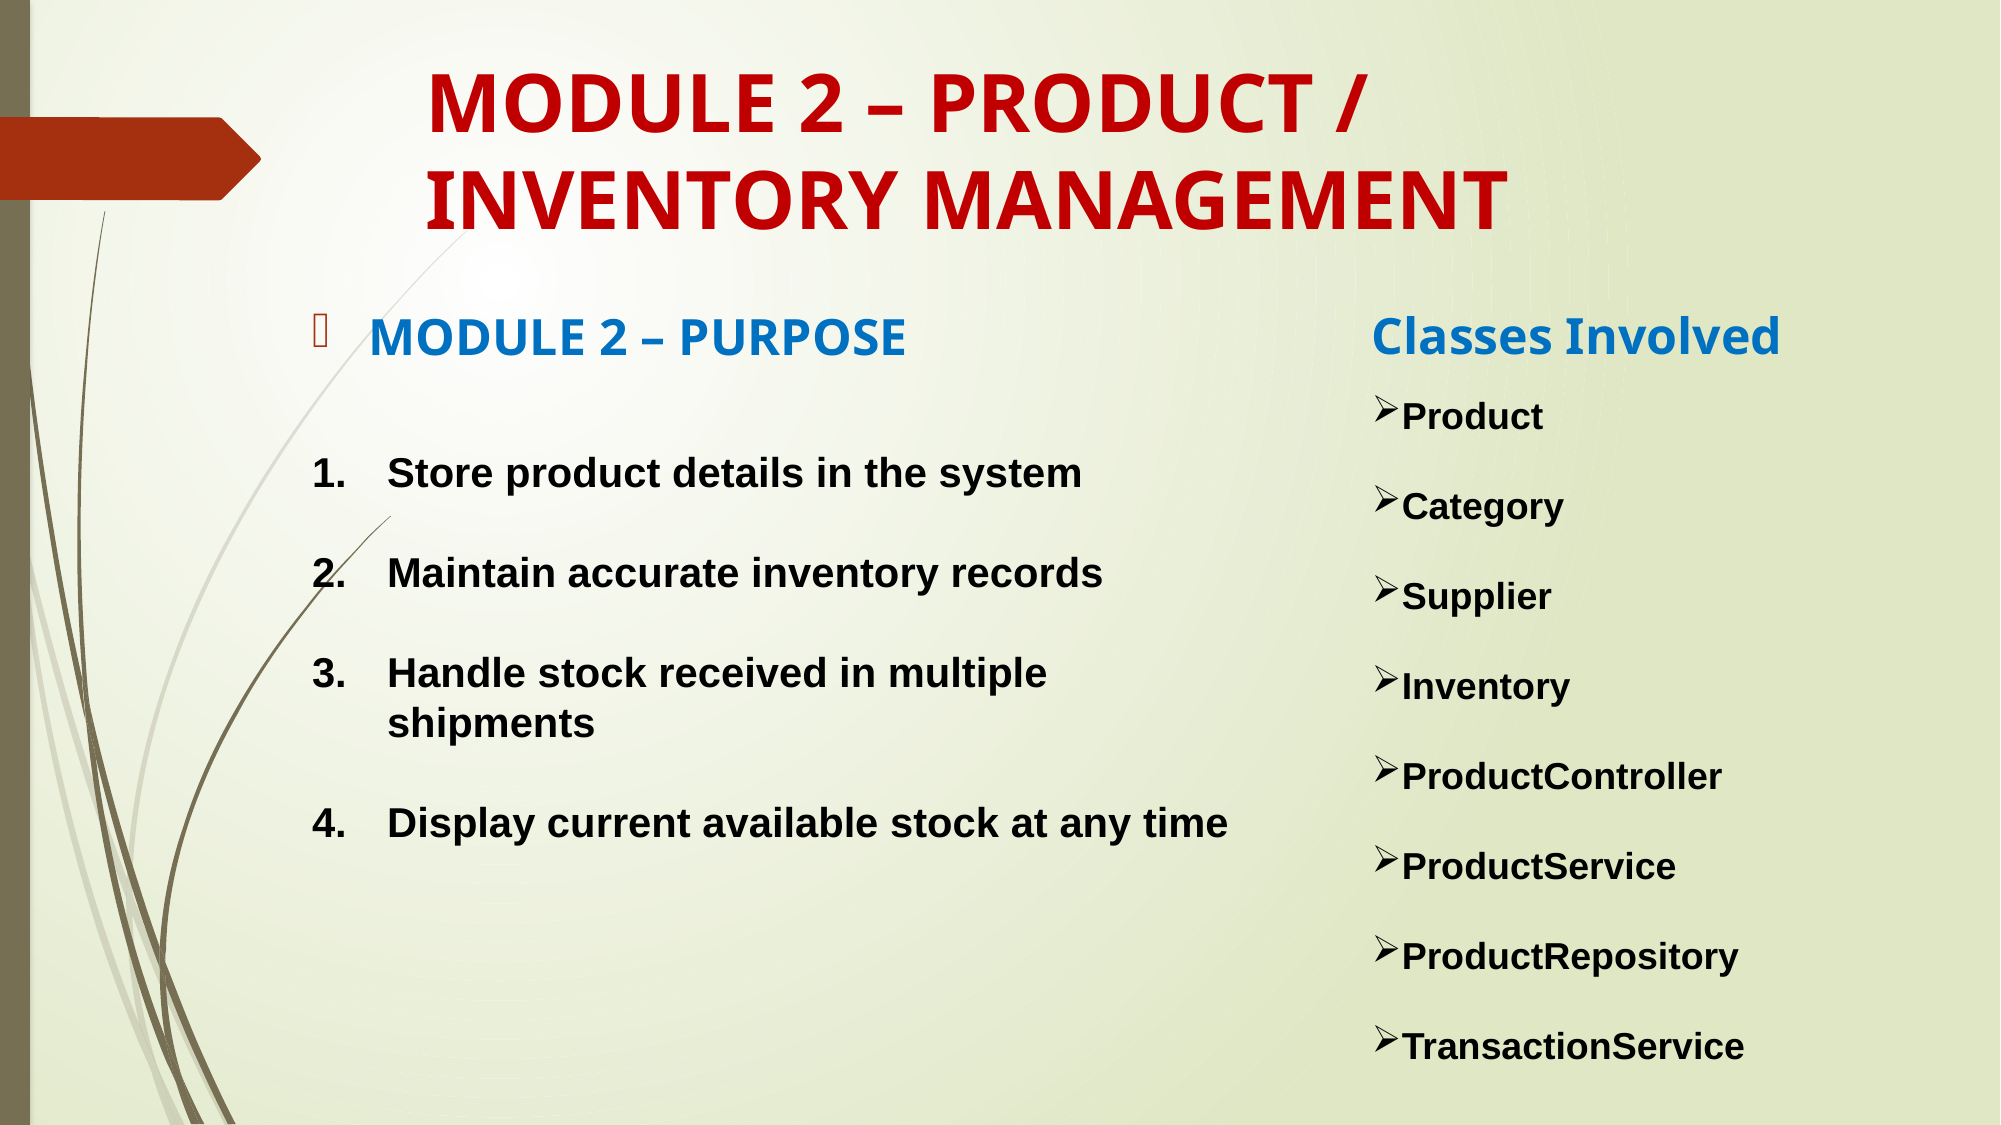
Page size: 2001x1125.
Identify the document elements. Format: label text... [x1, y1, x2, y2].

text_box Product Category Supplier Inventory ProductController ProductService ProductRepository TransactionService [1357, 384, 2000, 1074]
list MODULE 2 – PURPOSE [296, 297, 1760, 918]
text_box Classes Involved [1357, 297, 2000, 373]
title MODULE 2 – PRODUCT / INVENTORY MANAGEMENT [410, 43, 1873, 255]
text_box Store product details in the system Maintain accurate inventory records Handle stock received in multiple shipments Display current available stock at any time [297, 438, 1269, 854]
